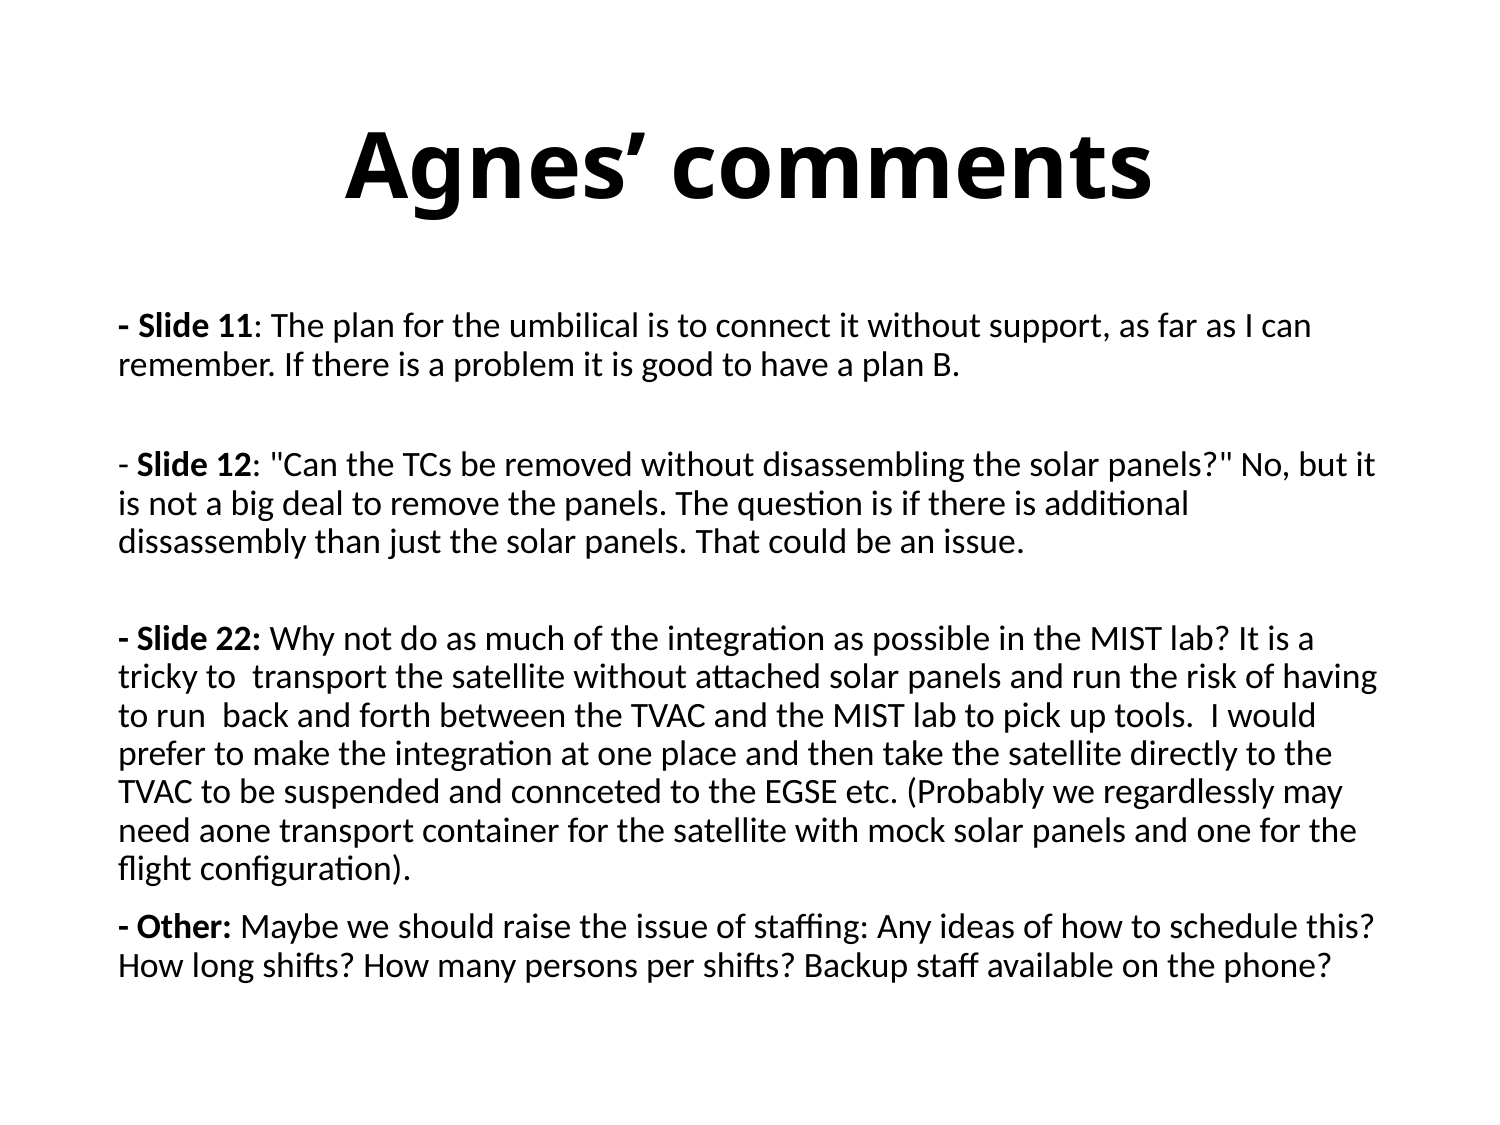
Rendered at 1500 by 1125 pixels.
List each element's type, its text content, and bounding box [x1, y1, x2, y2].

list - Slide 11: The plan for the umbilical is to connect it without support, as far as I can remember. If there is a problem it is good to have a plan B. - Slide 12: "Can the TCs be removed without disassembling the solar panels?" No, but it is not a big deal to remove the panels. The question is if there is additional dissassembly than just the solar panels. That could be an issue. - Slide 22: Why not do as much of the integration as possible in the MIST lab? It is a tricky to transport the satellite without attached solar panels and run the risk of having to run back and forth between the TVAC and the MIST lab to pick up tools. I would prefer to make the integration at one place and then take the satellite directly to the TVAC to be suspended and connceted to the EGSE etc. (Probably we regardlessly may need aone transport container for the satellite with mock solar panels and one for the flight configuration). - Other: Maybe we should raise the issue of staffing: Any ideas of how to schedule this? How long shifts? How many persons per shifts? Backup staff available on the phone? [103, 299, 1397, 1014]
title Agnes’ comments [103, 59, 1397, 278]
